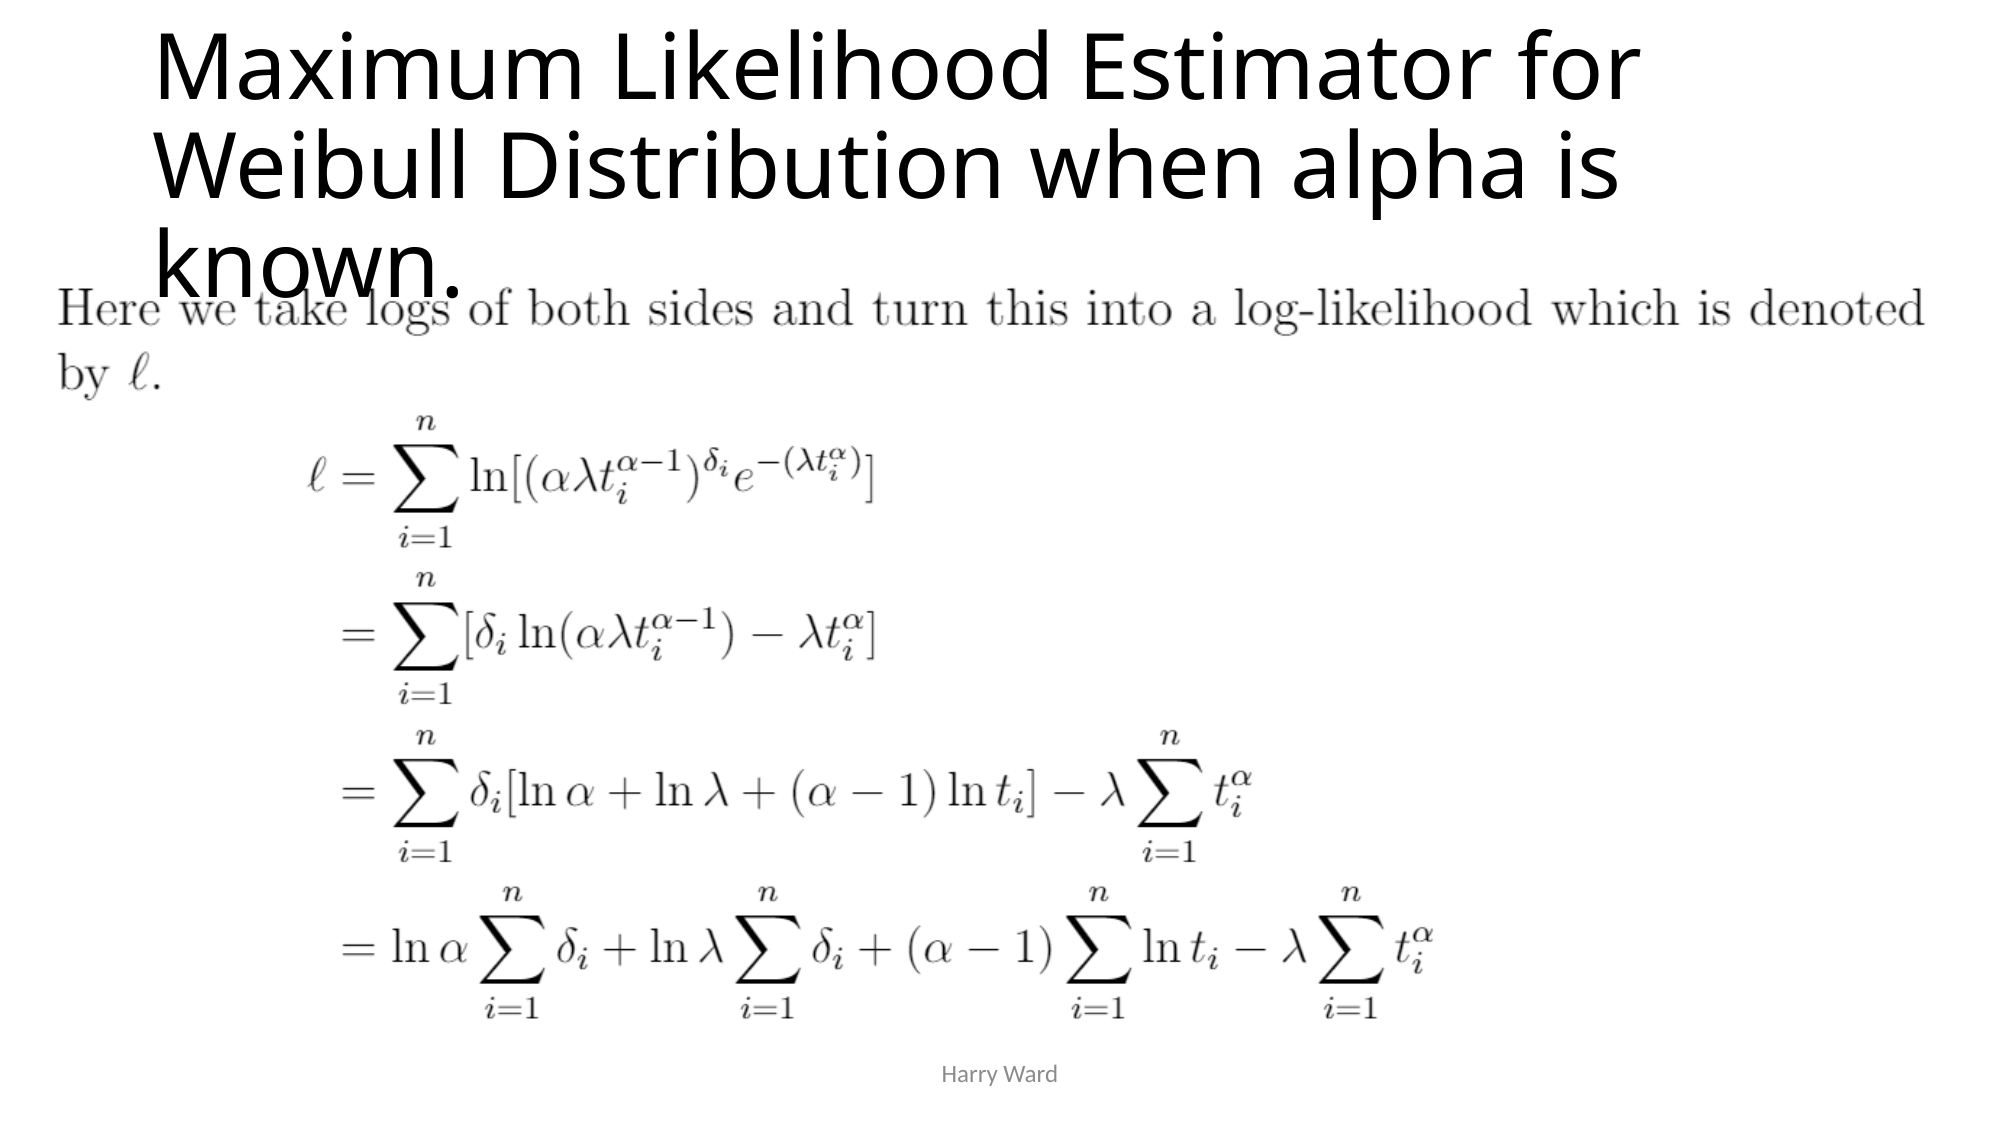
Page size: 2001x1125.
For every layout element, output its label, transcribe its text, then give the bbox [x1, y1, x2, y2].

title Maximum Likelihood Estimator for Weibull Distribution when alpha is known. [137, 59, 1863, 278]
picture [291, 565, 1485, 1052]
picture [43, 281, 1957, 557]
footer Harry Ward [662, 1052, 1338, 1103]
